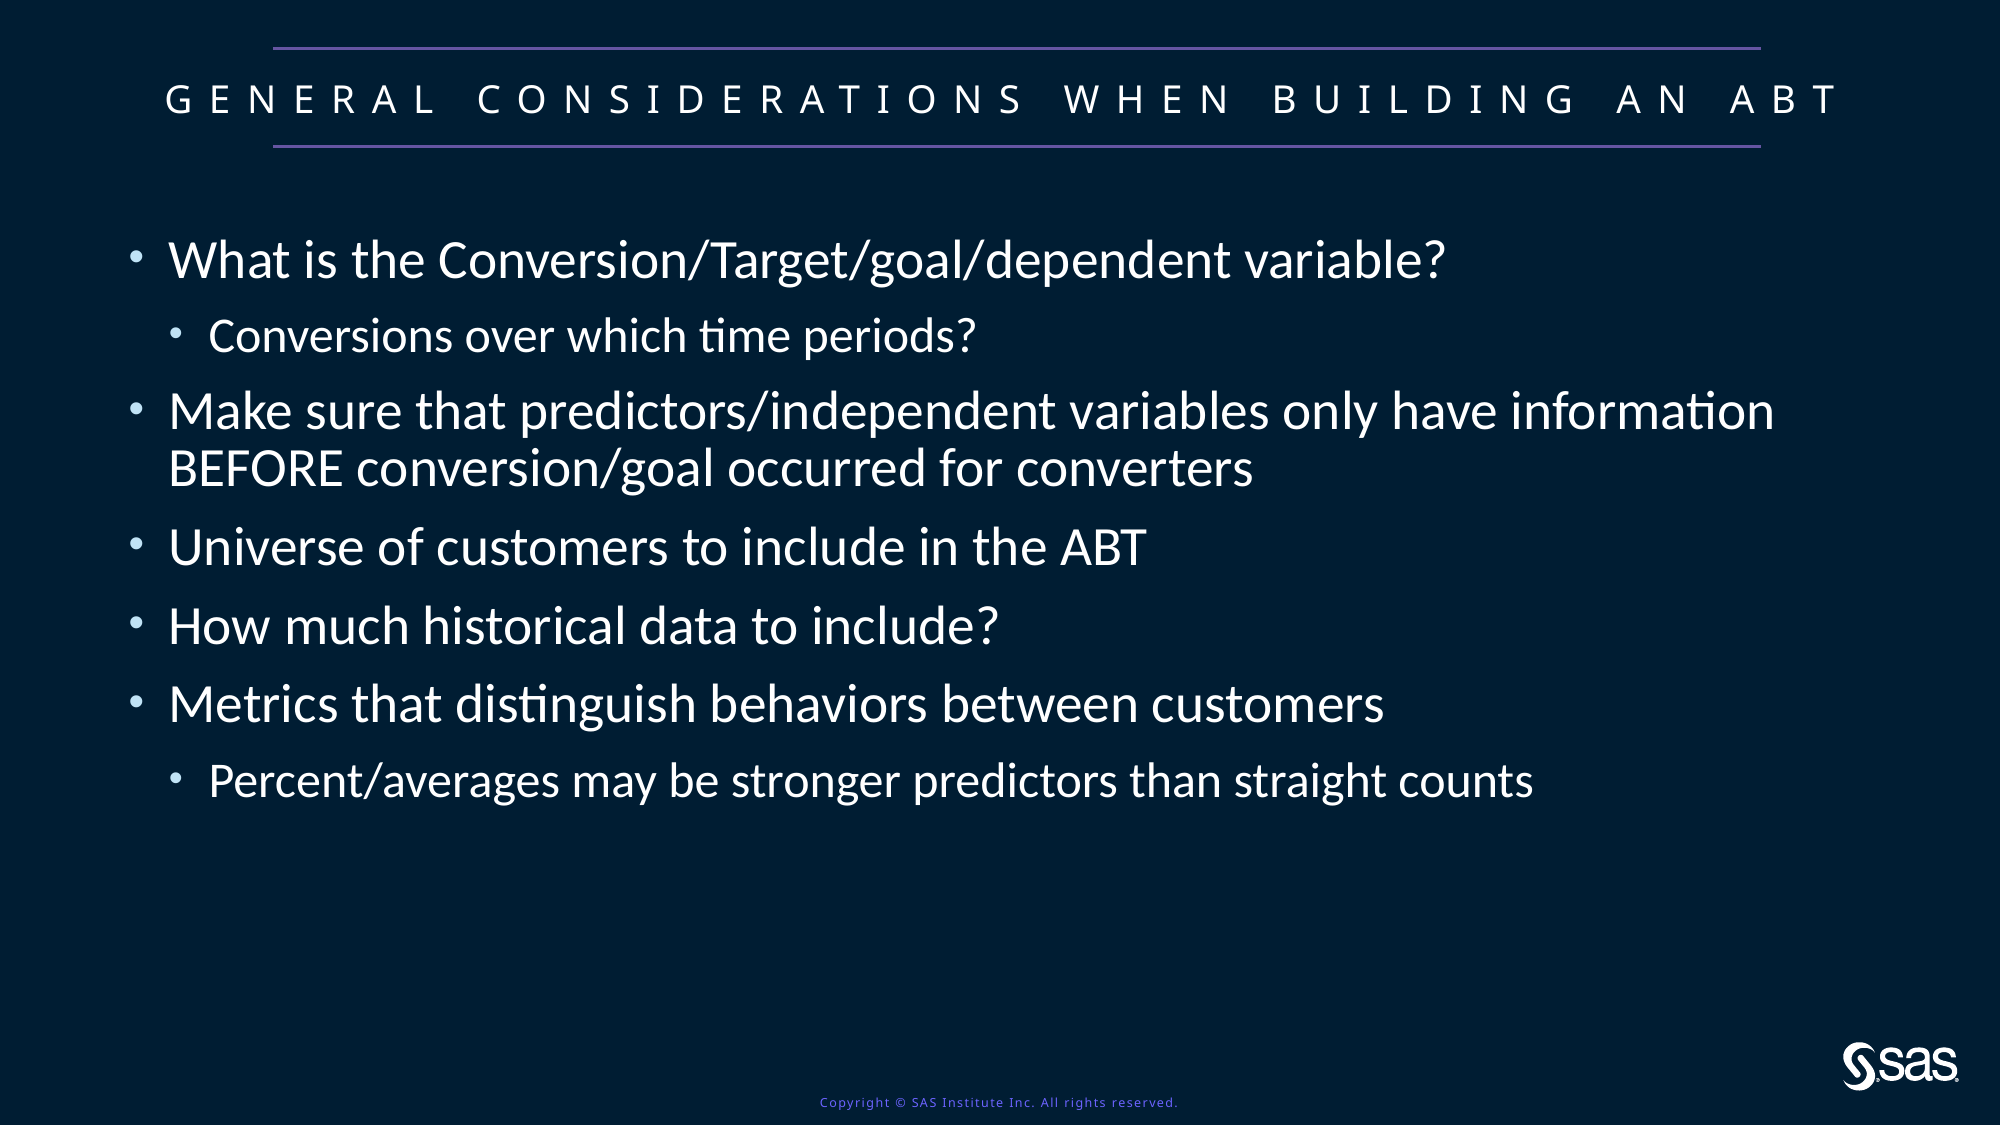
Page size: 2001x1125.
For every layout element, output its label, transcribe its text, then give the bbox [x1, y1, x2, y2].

title General Considerations when building an ABT [137, 47, 1862, 148]
list What is the Conversion/Target/goal/dependent variable? Conversions over which time periods? Make sure that predictors/independent variables only have information BEFORE conversion/goal occurred for converters Universe of customers to include in the ABT How much historical data to include? Metrics that distinguish behaviors between customers Percent/averages may be stronger predictors than straight counts [113, 225, 1839, 1002]
